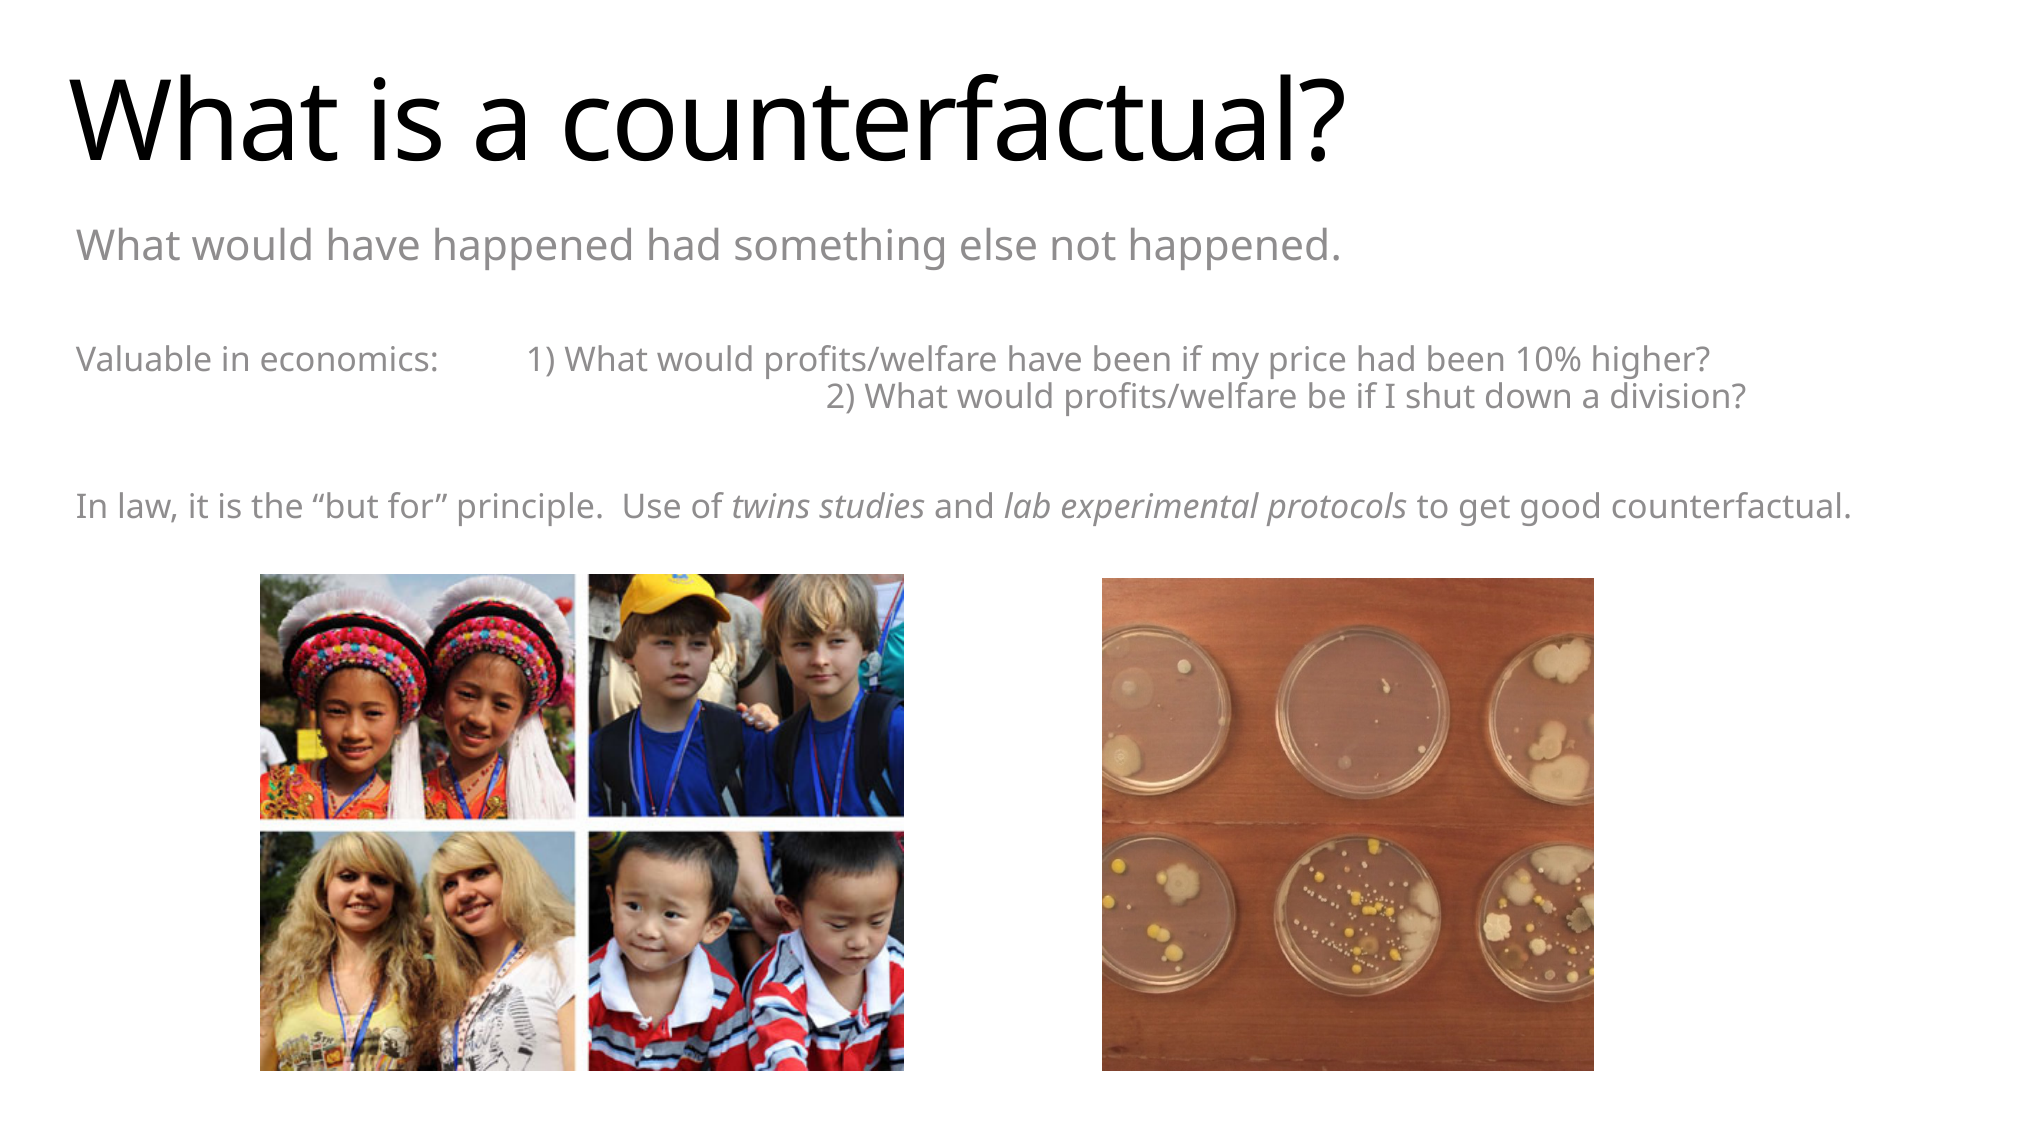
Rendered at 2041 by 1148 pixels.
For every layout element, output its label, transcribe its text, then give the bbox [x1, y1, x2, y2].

text_box What would have happened had something else not happened. Valuable in economics: 1) What would profits/welfare have been if my price had been 10% higher? 2) What would profits/welfare be if I shut down a division? In law, it is the “but for” principle. Use of twins studies and lab experimental protocols to get good counterfactual. [45, 198, 2005, 624]
picture [260, 574, 904, 1071]
picture [1101, 578, 1595, 1071]
title What is a counterfactual? [45, 48, 1996, 198]
